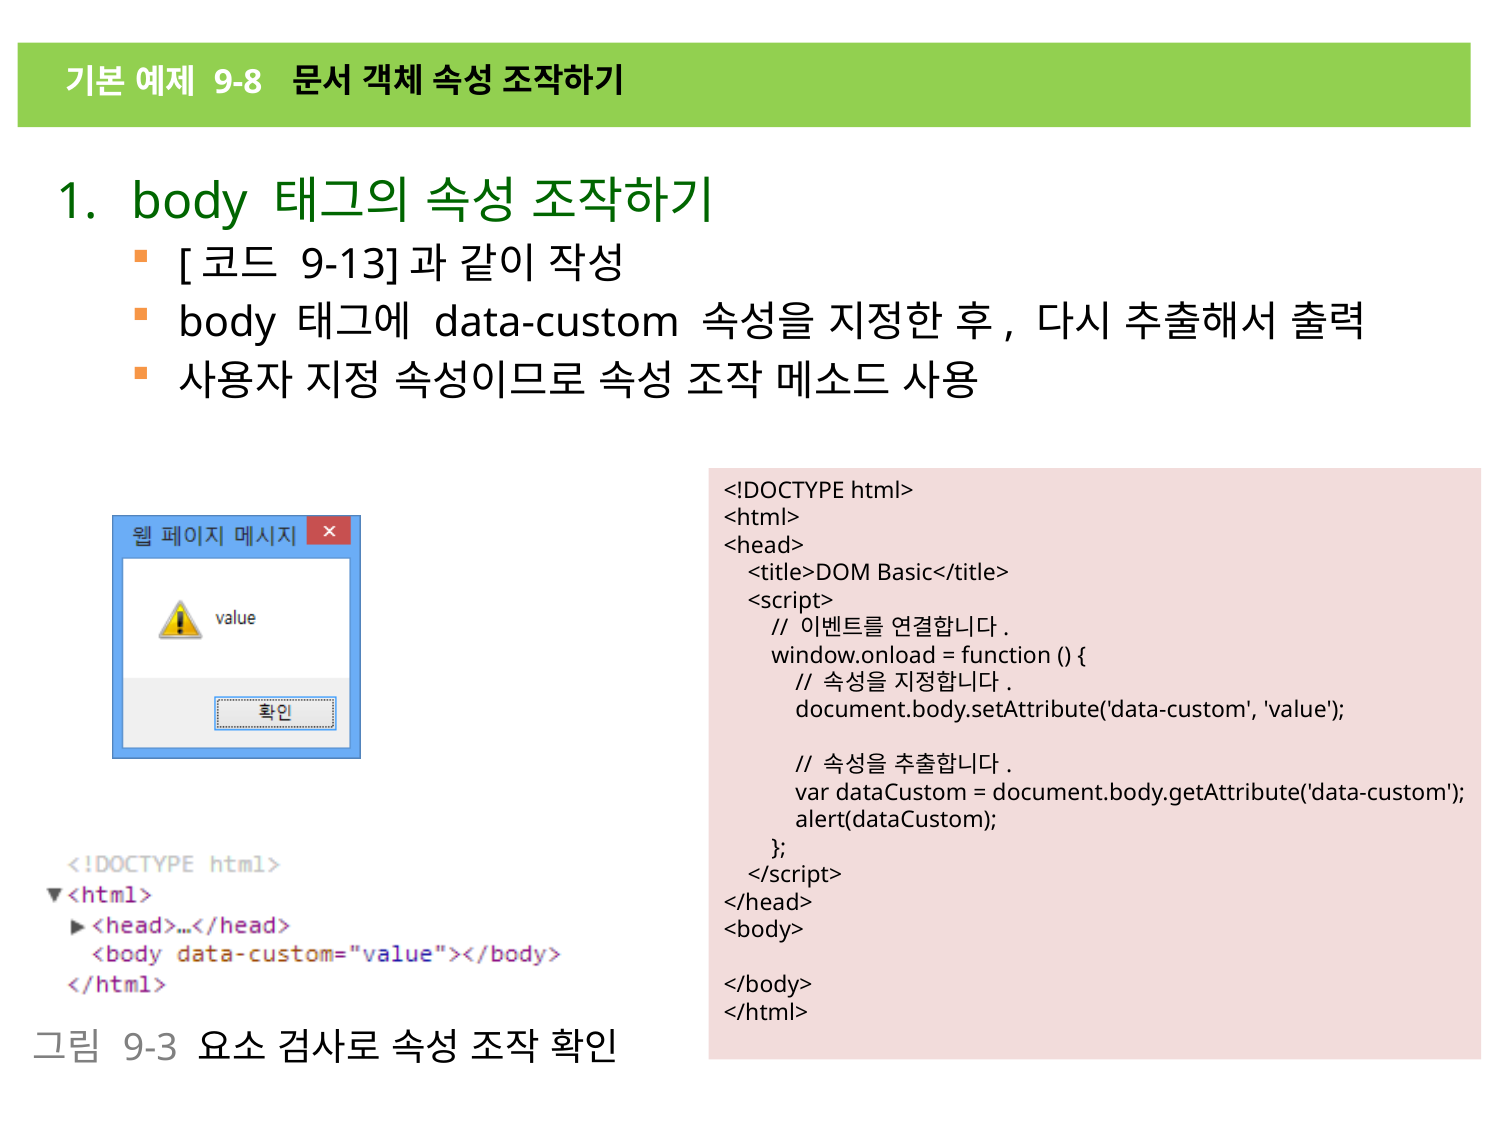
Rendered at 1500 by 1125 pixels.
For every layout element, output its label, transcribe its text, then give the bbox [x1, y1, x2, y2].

table_header 그림 9-3 요소 검사로 속성 조작 확인 [19, 1010, 678, 1078]
title 문서 객체 속성 조작하기 [277, 45, 1390, 113]
list body 태그의 속성 조작하기 [코드 9-13]과 같이 작성 body 태그에 data-custom 속성을 지정한 후, 다시 추출해서 출력 사용자 지정 속성이므로 속성 조작 메소드 사용 [41, 160, 1473, 1083]
picture [111, 514, 361, 760]
picture [41, 843, 570, 1016]
text_box ﻿<!DOCTYPE html> <html> <head> <title>DOM Basic</title> <script> // 이벤트를 연결합니다. window.onload = function () { // 속성을 지정합니다. document.body.setAttribute('data-custom', 'value'); // 속성을 추출합니다. var dataCustom = document.body.getAttribute('data-custom'); alert(dataCustom); }; </script> </head> <body> </body> </html> [708, 468, 1482, 1060]
list 기본 예제 9-8 [24, 52, 278, 102]
